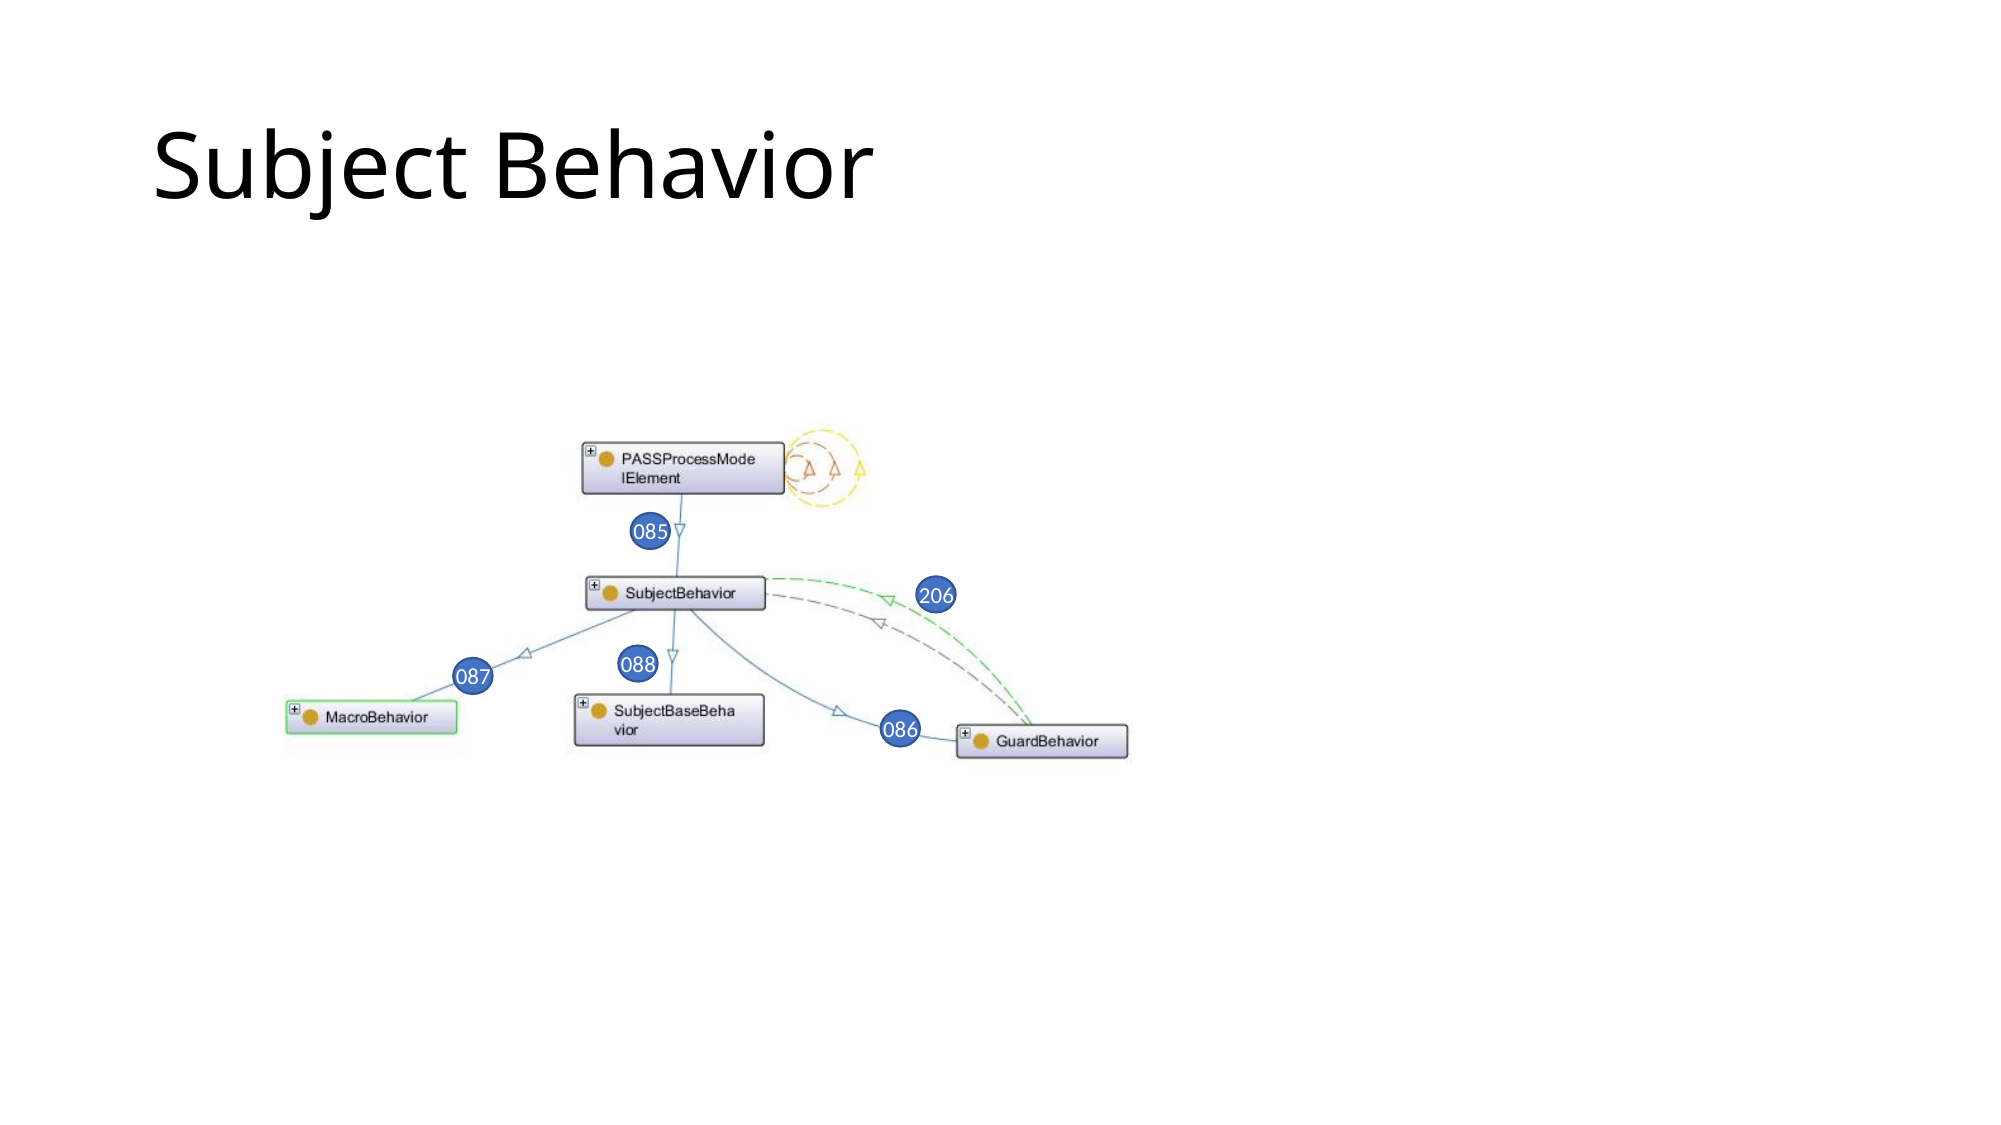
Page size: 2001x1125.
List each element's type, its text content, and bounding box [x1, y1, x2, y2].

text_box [868, 707, 940, 750]
title Subject Behavior [137, 59, 1863, 278]
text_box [618, 509, 691, 553]
picture [276, 419, 1133, 787]
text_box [441, 654, 513, 698]
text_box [606, 642, 678, 686]
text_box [904, 572, 976, 616]
